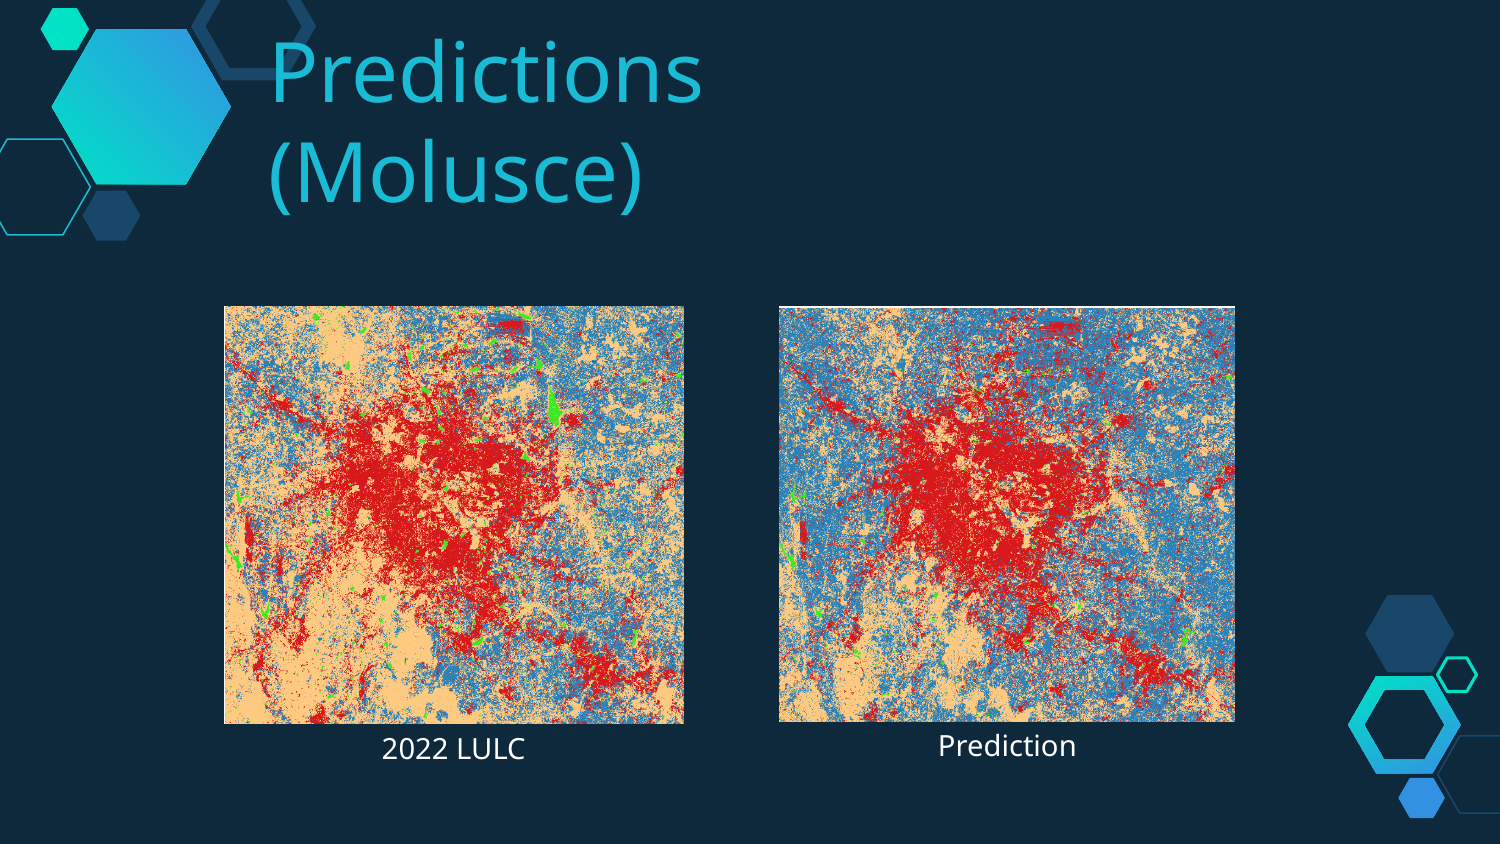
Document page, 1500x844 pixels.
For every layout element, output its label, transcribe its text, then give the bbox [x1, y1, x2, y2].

text_box Predictions (Molusce) [253, 128, 1069, 235]
picture [779, 306, 1236, 723]
text_box Prediction [777, 728, 1237, 770]
picture [224, 305, 684, 724]
text_box 2022 LULC [224, 732, 684, 773]
